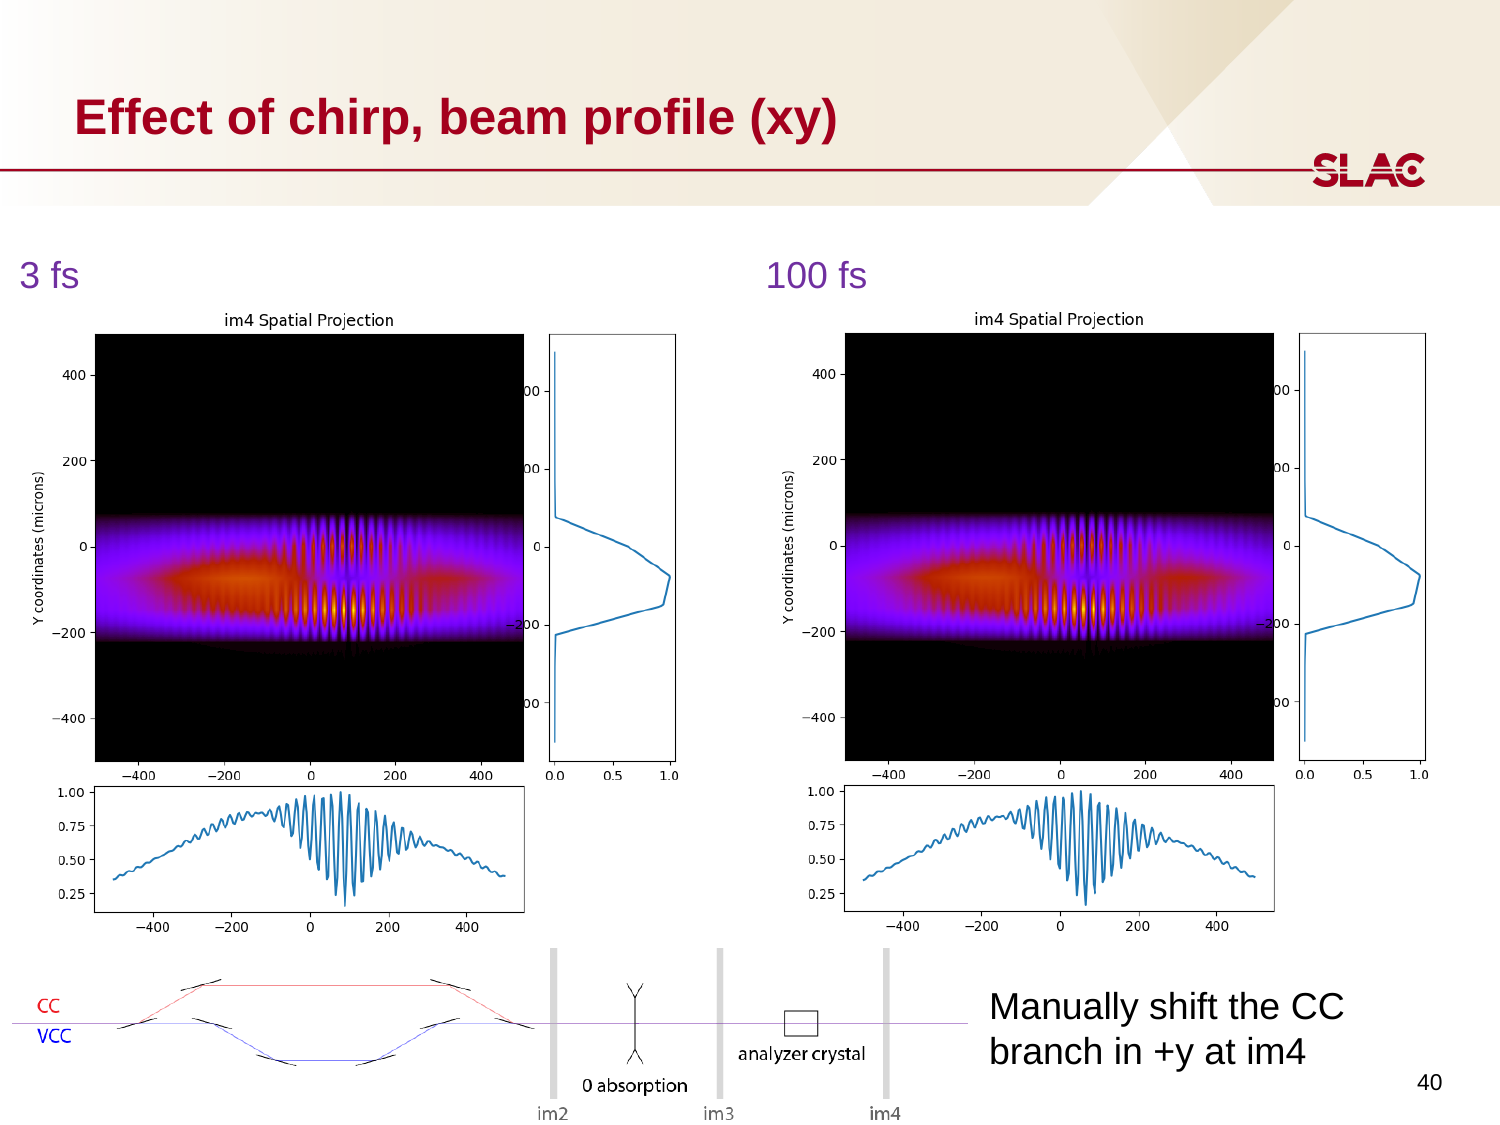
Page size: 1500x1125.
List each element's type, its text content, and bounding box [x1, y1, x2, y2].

text_box Manually shift the CC branch in +y at im4 [974, 1002, 1462, 1080]
slide_number 40 [1405, 1080, 1458, 1125]
title Effect of chirp, beam profile (xy) [74, 21, 1404, 145]
picture [0, 0, 1500, 206]
picture [0, 242, 1500, 1125]
